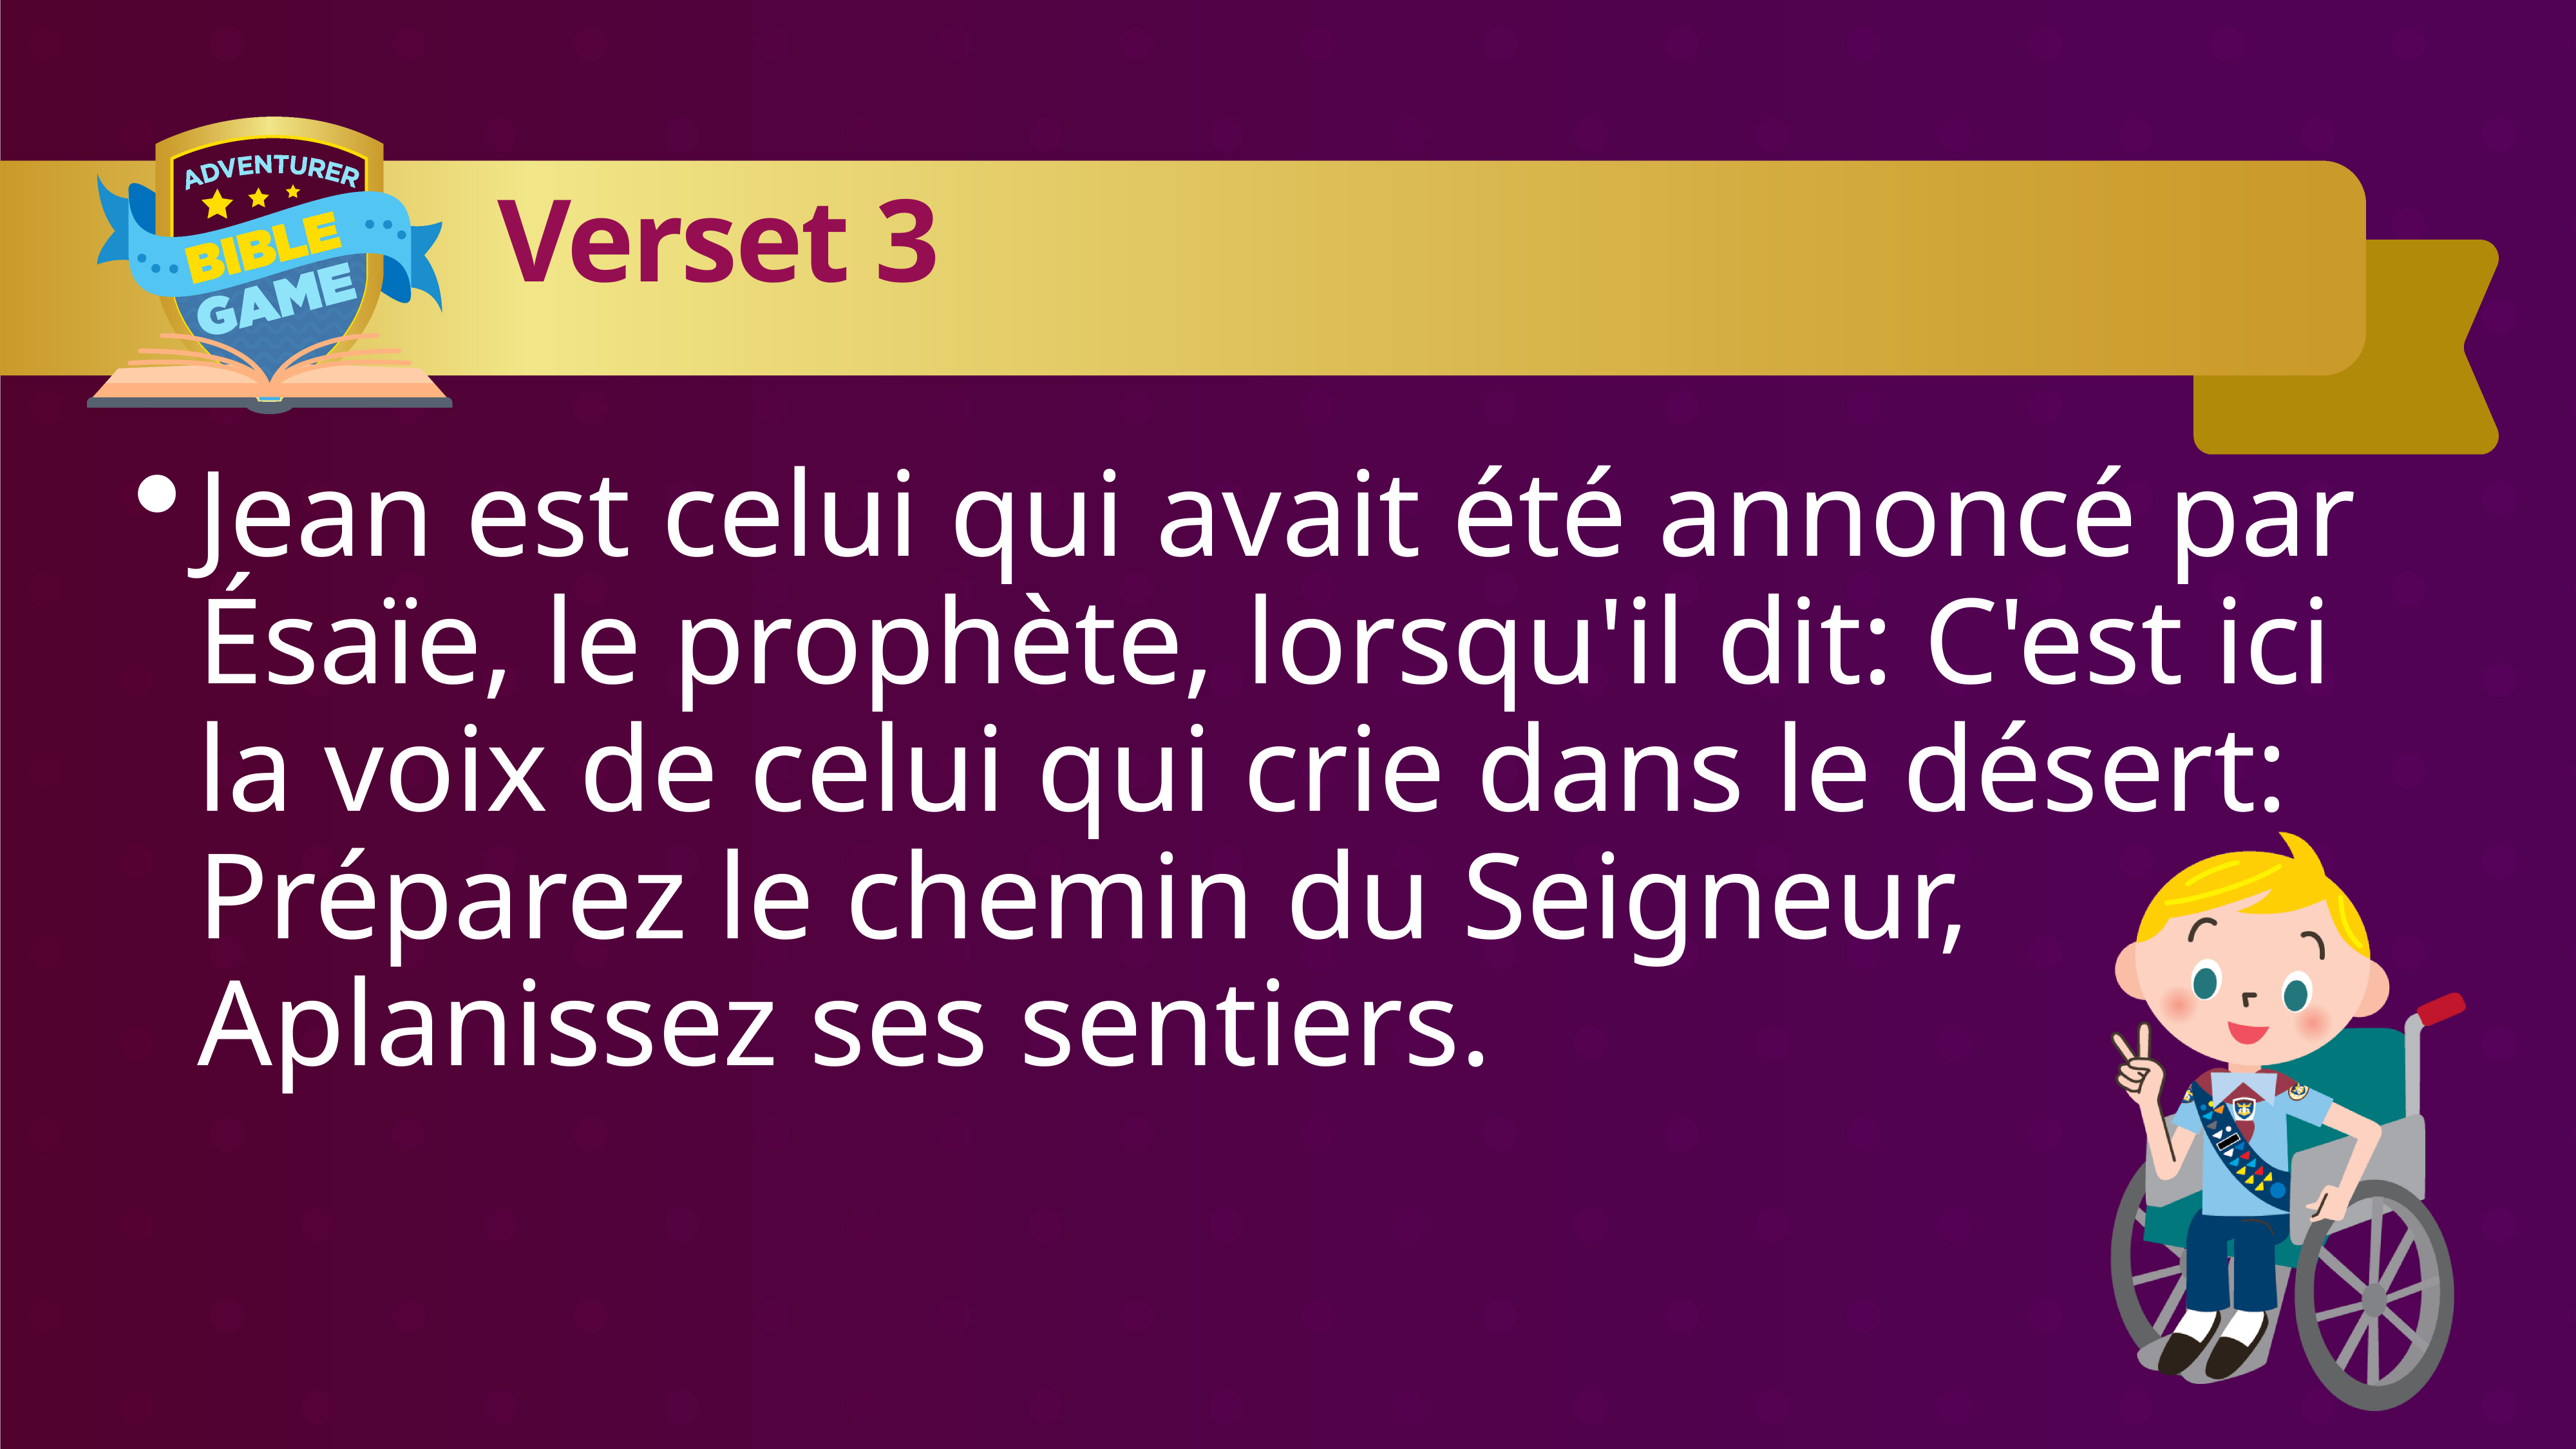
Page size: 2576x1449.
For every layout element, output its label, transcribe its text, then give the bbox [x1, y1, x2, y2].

title Verset 3 [491, 189, 2309, 341]
list Jean est celui qui avait été annoncé par Ésaïe, le prophète, lorsqu'il dit: C'est ici la voix de celui qui crie dans le désert: Préparez le chemin du Seigneur, Aplanissez ses sentiers. [127, 448, 2449, 1321]
picture [0, 0, 2576, 1449]
